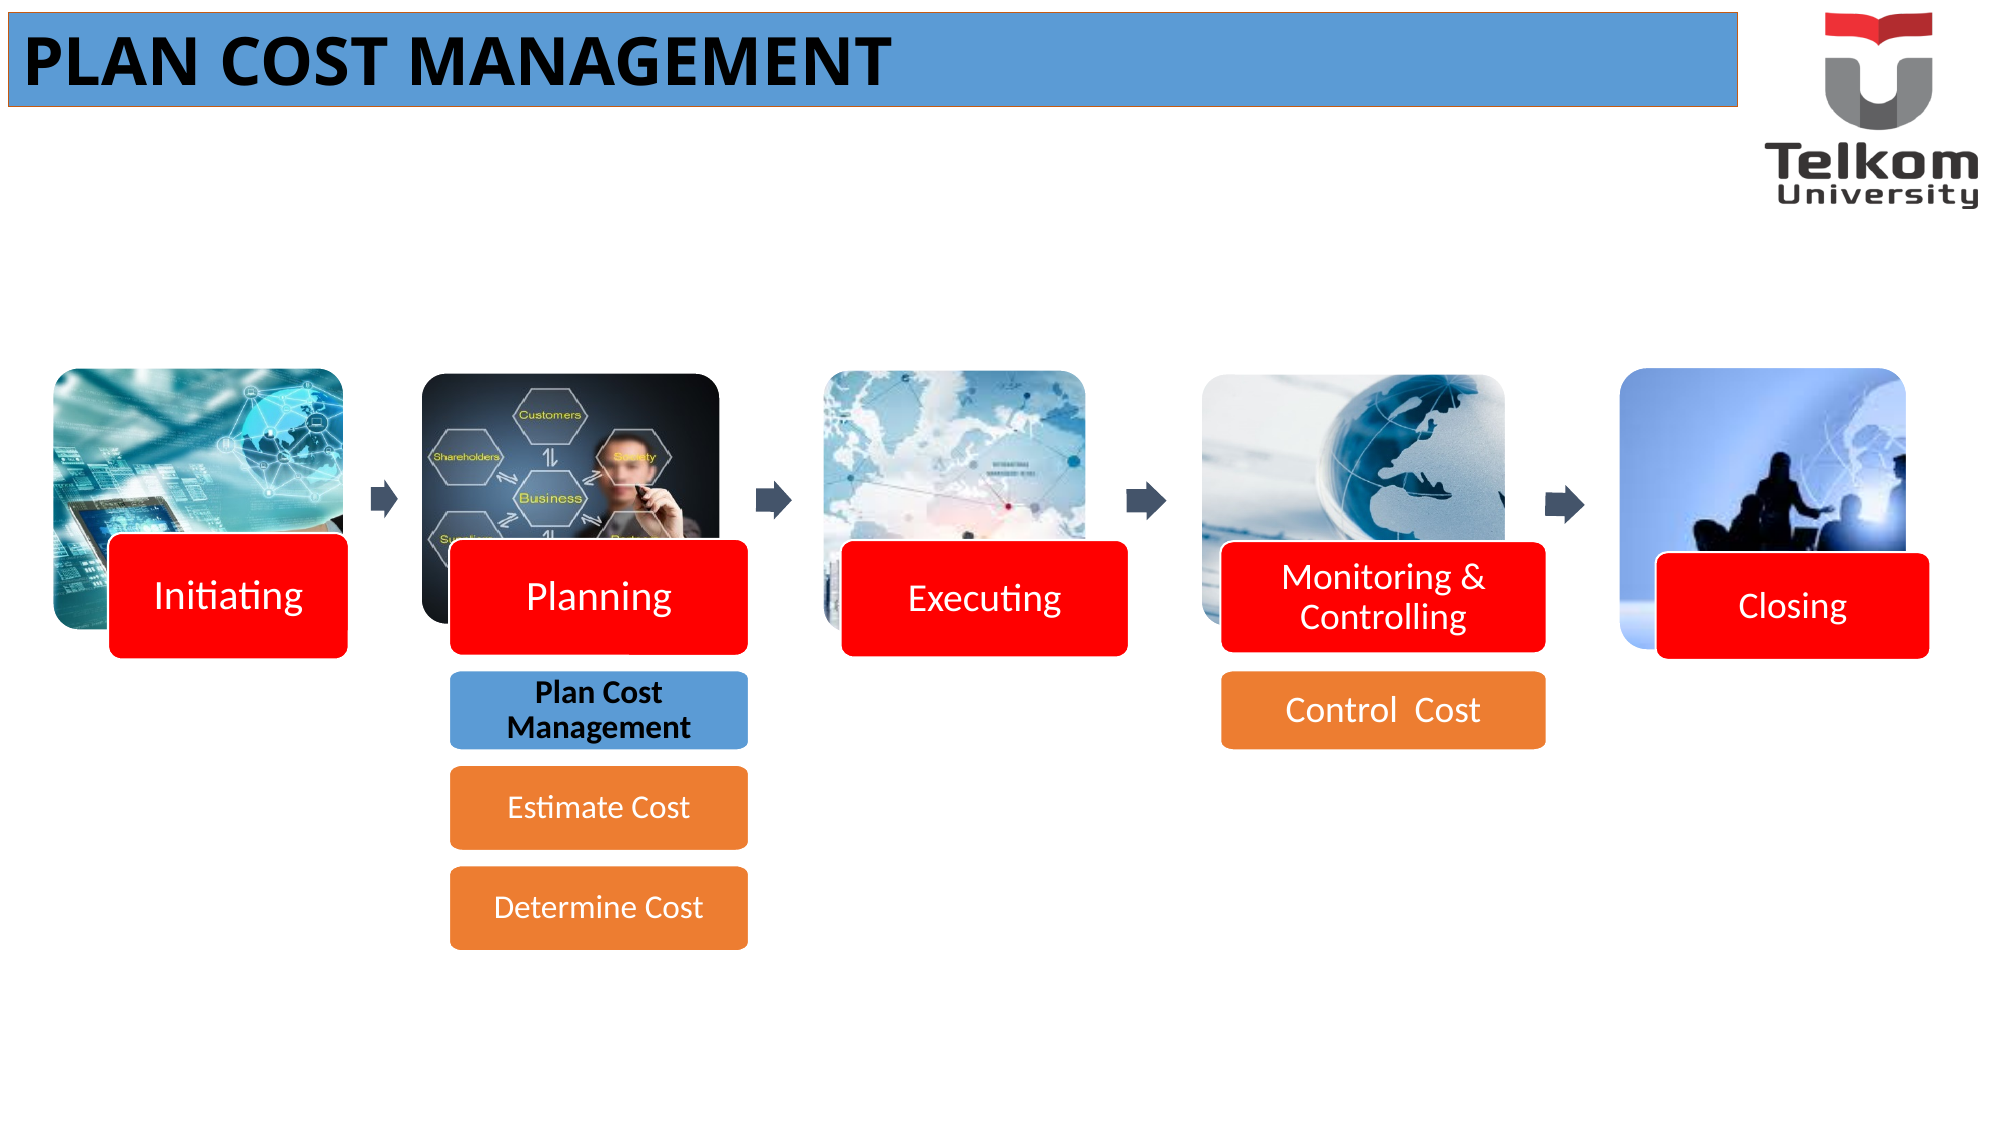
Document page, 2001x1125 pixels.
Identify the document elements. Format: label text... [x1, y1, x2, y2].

text_box Planning [448, 537, 750, 657]
picture [1764, 12, 1978, 209]
text_box Estimate Cost [448, 763, 750, 852]
text_box Plan Cost Management [448, 669, 750, 752]
text_box [821, 368, 1088, 633]
text_box Monitoring & Controlling [1219, 540, 1548, 655]
text_box [51, 366, 346, 632]
text_box Executing [839, 538, 1130, 659]
text_box Closing [1654, 551, 1932, 661]
text_box [1199, 372, 1507, 627]
text_box Control Cost [1219, 669, 1548, 752]
text_box Determine Cost [448, 864, 750, 953]
text_box Initiating [106, 531, 350, 661]
text_box [419, 371, 722, 626]
text_box [370, 479, 398, 519]
text_box [1545, 485, 1585, 524]
text_box PLAN COST MANAGEMENT [8, 12, 1738, 107]
text_box [755, 480, 792, 520]
text_box [1617, 366, 1909, 652]
text_box [1126, 481, 1167, 521]
